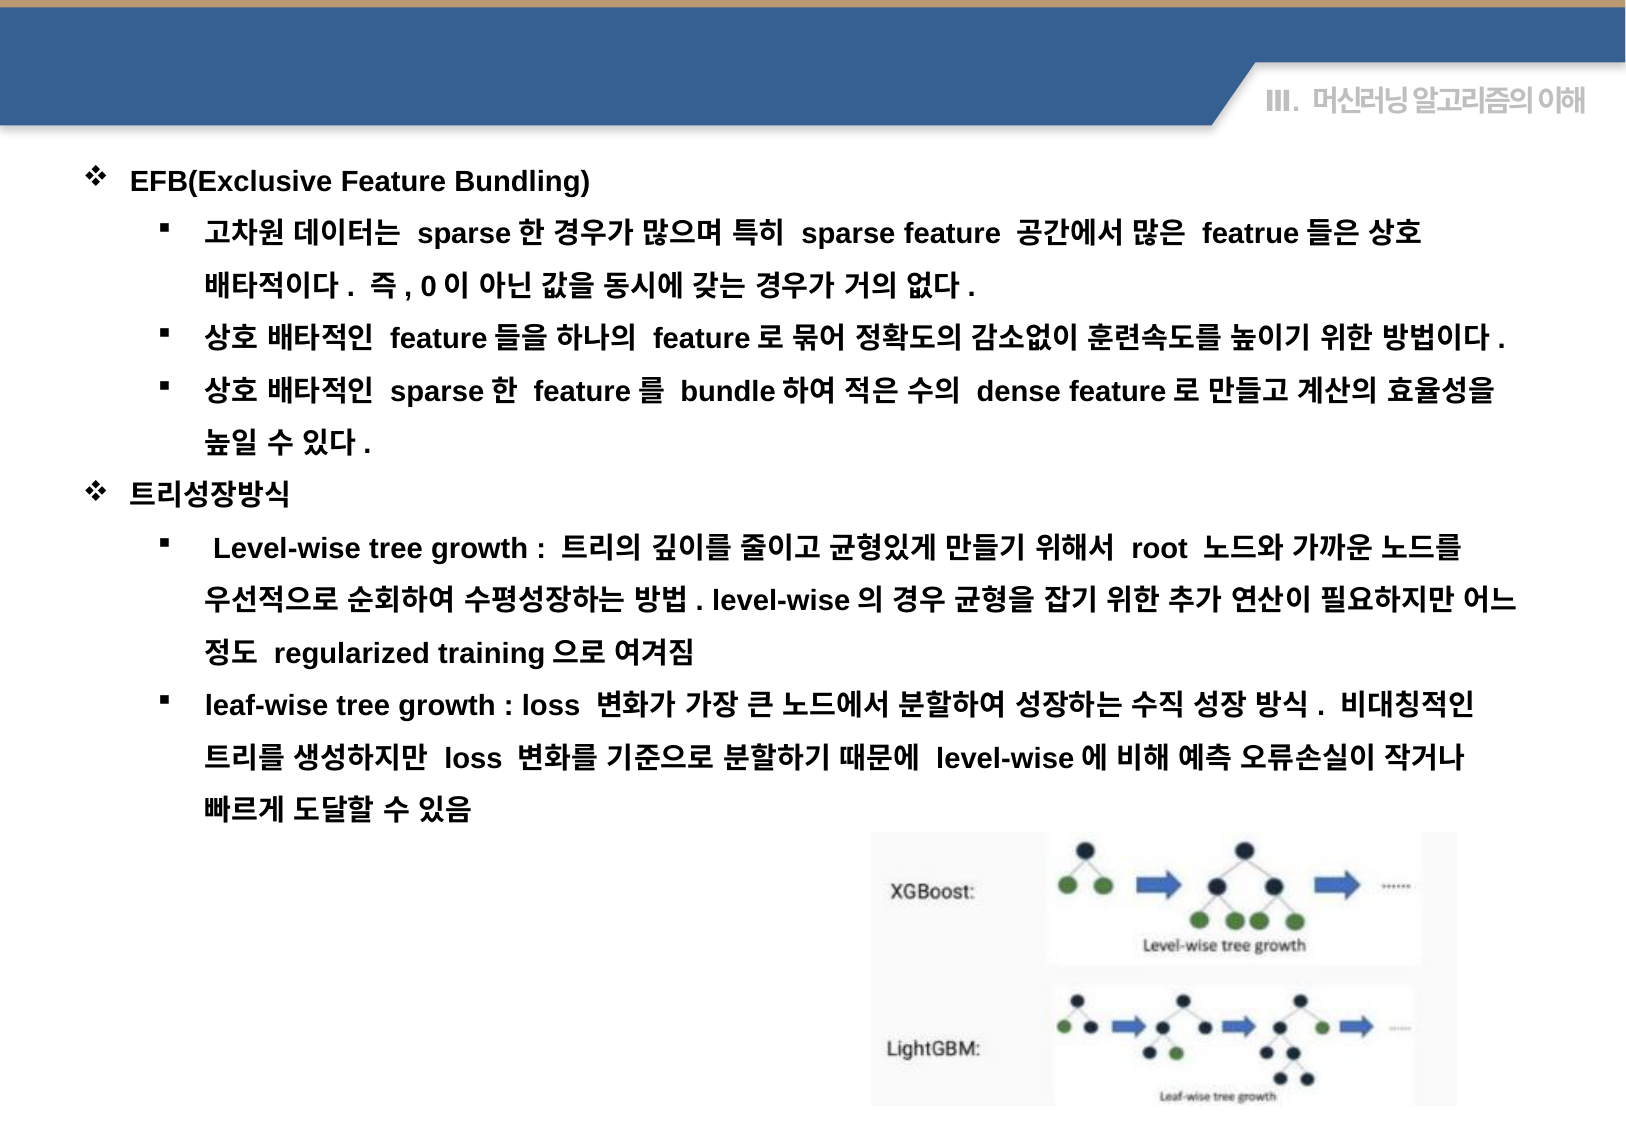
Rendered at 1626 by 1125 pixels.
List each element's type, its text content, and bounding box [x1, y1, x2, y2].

picture [871, 832, 1457, 1107]
text_box LightGBM [50, 36, 1297, 100]
text_box EFB(Exclusive Feature Bundling) 고차원 데이터는 sparse한 경우가 많으며 특히 sparse feature 공간에서 많은 featrue들은 상호 배타적이다. 즉, 0이 아닌 값을 동시에 갖는 경우가 거의 없다. 상호 배타적인 feature들을 하나의 feature로 묶어 정확도의 감소없이 훈련속도를 높이기 위한 방법이다. 상호 배타적인 sparse한 feature를 bundle하여 적은 수의 dense feature로 만들고 계산의 효율성을 높일 수 있다. 트리성장방식 Level-wise tree growth : 트리의 깊이를 줄이고 균형있게 만들기 위해서 root 노드와 가까운 노드를 우선적으로 순회하여 수평성장하는 방법. level-wise의 경우 균형을 잡기 위한 추가 연산이 필요하지만 어느 정도 regularized training으로 여겨짐 leaf-wise tree growth : loss 변화가 가장 큰 노드에서 분할하여 성장하는 수직 성장 방식. 비대칭적인 트리를 생성하지만 loss 변화를 기준으로 분할하기 때문에 level-wise에 비해 예측 오류손실이 작거나 빠르게 도달할 수 있음 [68, 137, 1538, 834]
